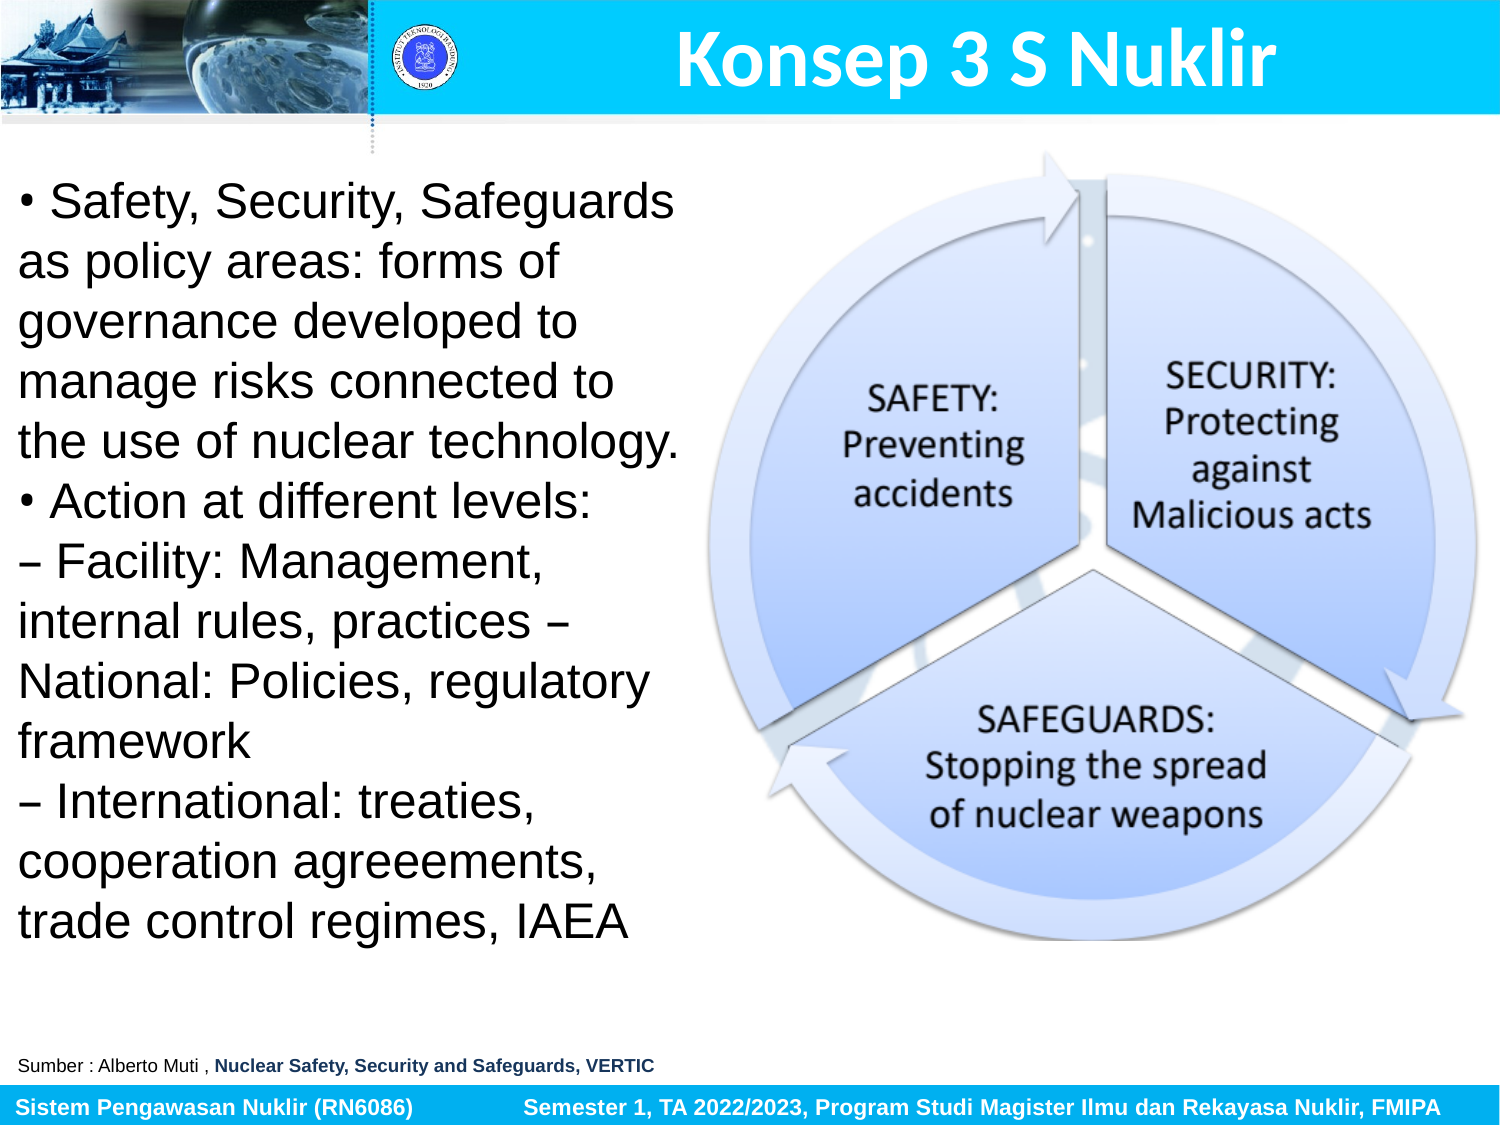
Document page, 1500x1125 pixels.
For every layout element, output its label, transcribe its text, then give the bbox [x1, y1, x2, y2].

text_box Sumber : Alberto Muti , Nuclear Safety, Security and Safeguards, VERTIC [2, 1046, 1438, 1085]
picture [392, 26, 454, 91]
text_box Konsep 3 S Nuklir [454, 0, 1500, 114]
text_box • Safety, Security, Safeguards as policy areas: forms of governance developed to manage risks connected to the use of nuclear technology. • Action at different levels: – Facility: Management, internal rules, practices – National: Policies, regulatory framework – International: treaties, cooperation agreeements, trade control regimes, IAEA [2, 160, 703, 956]
text_box Sistem Pengawasan Nuklir (RN6086) Semester 1, TA 2022/2023, Program Studi Magister Ilmu dan Rekayasa Nuklir, FMIPA ITB [0, 1085, 1500, 1125]
picture [0, 0, 1500, 1084]
